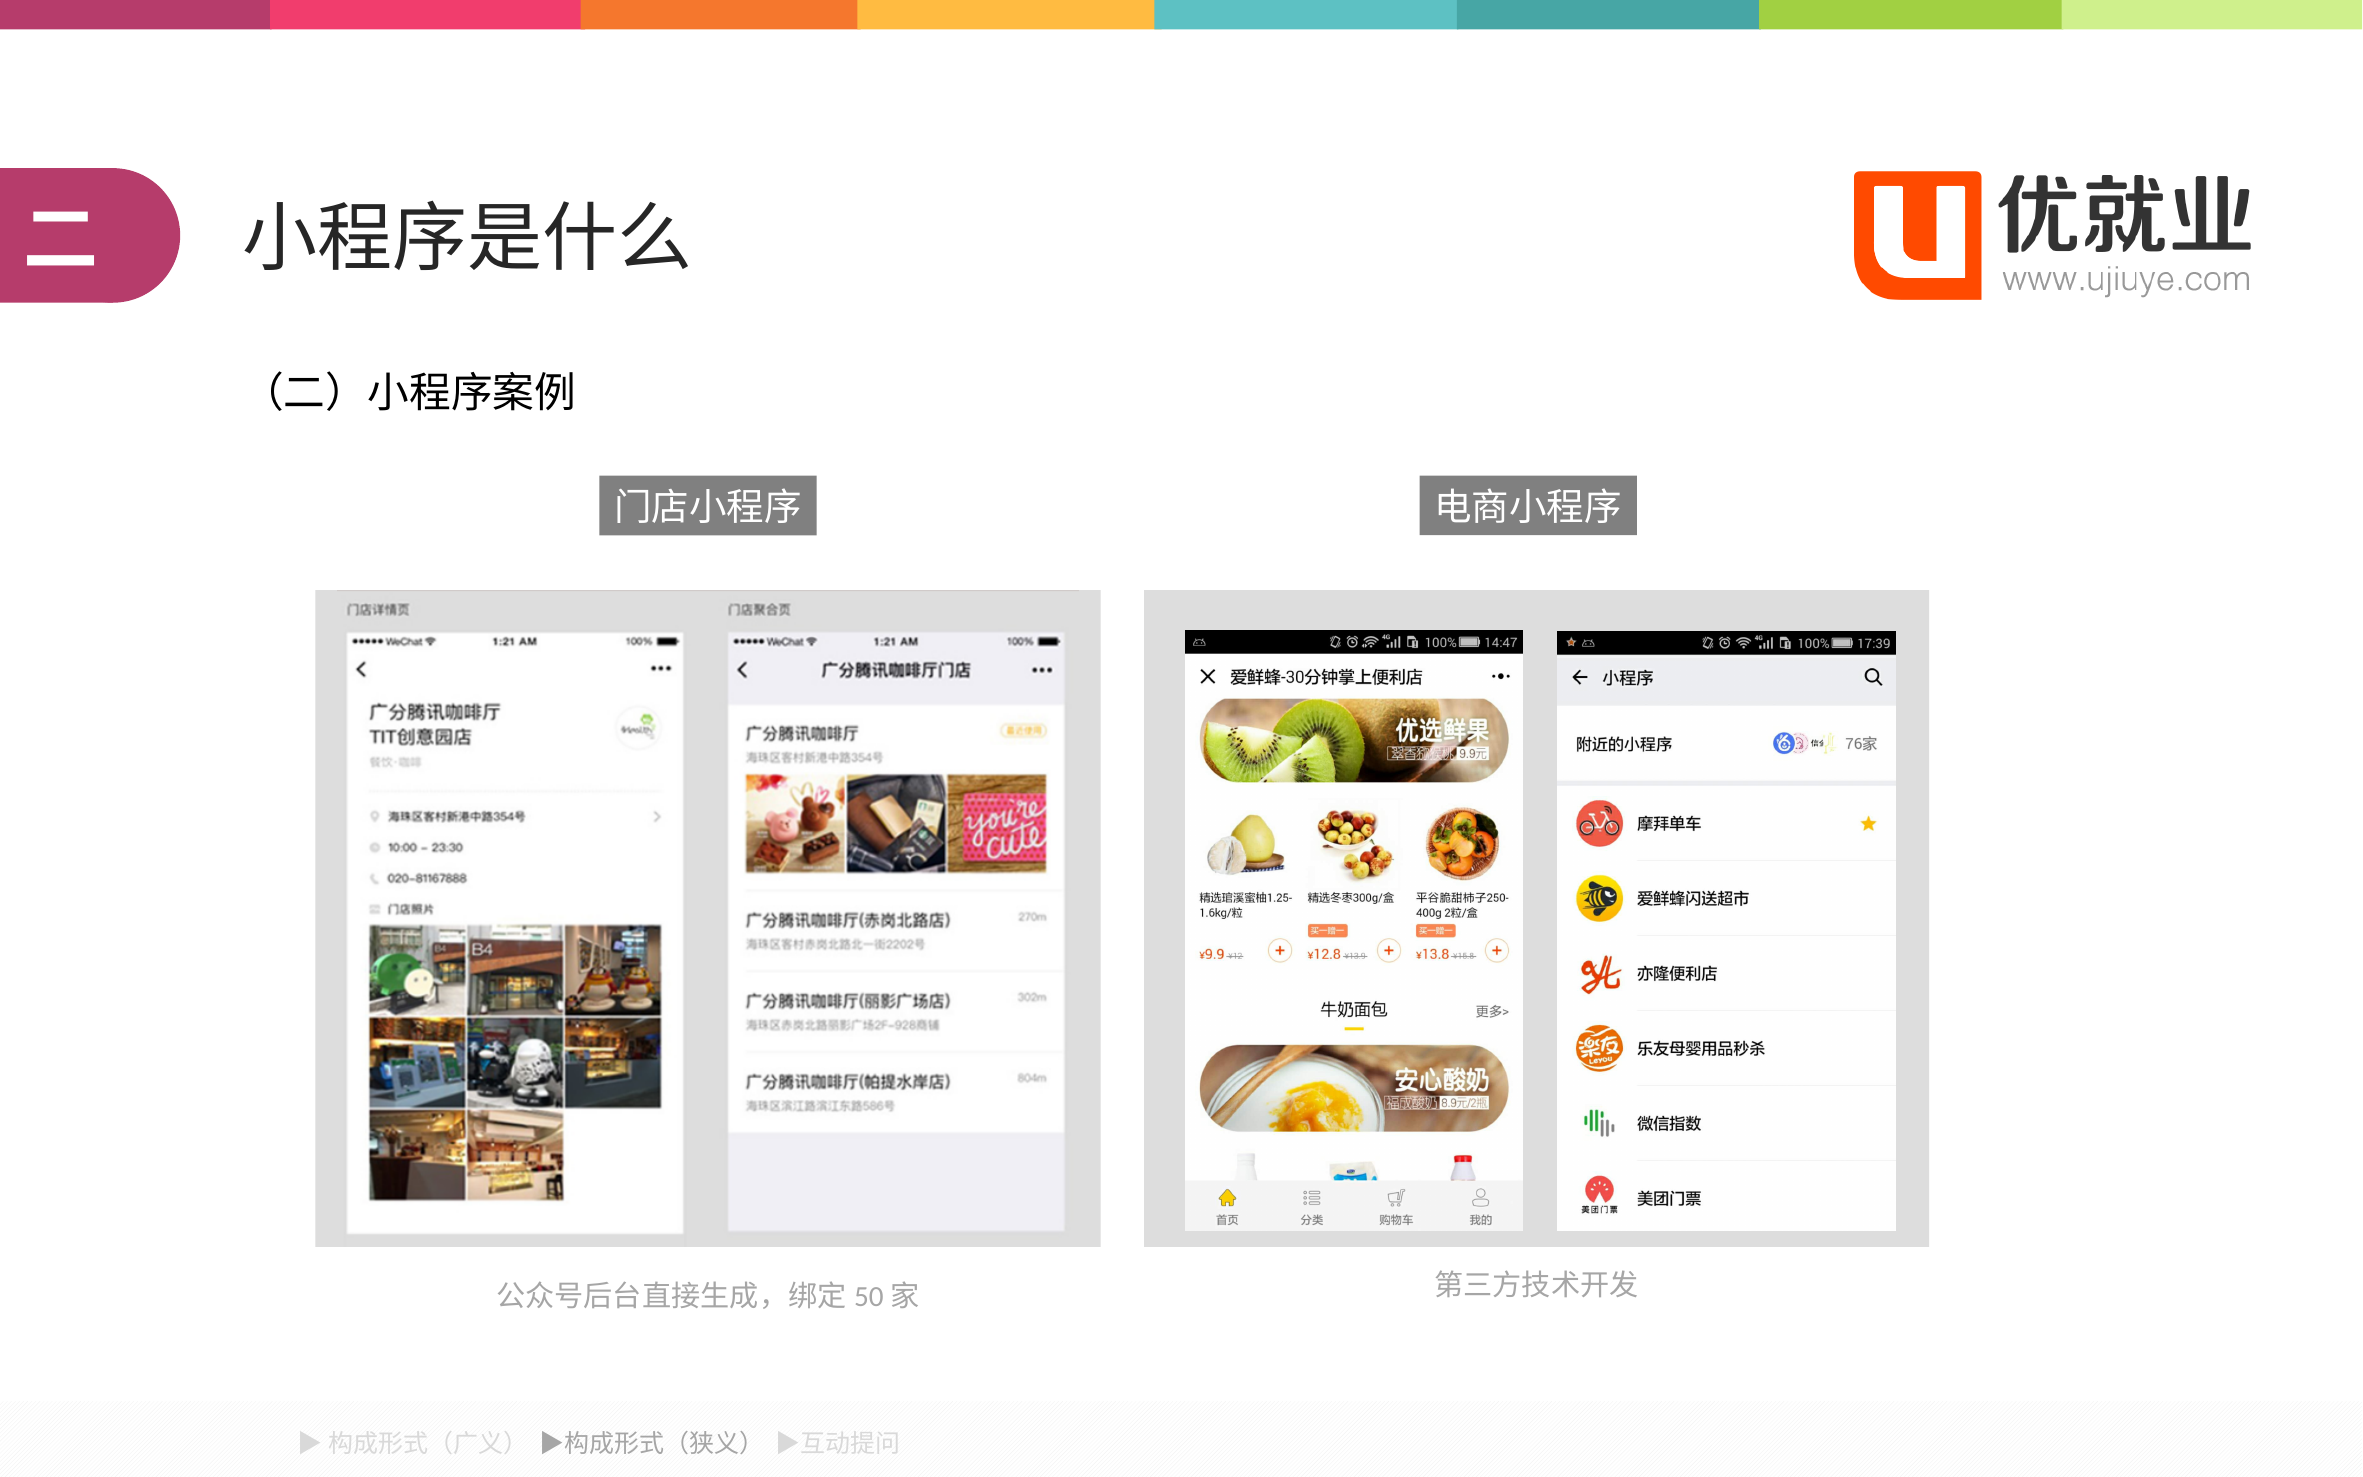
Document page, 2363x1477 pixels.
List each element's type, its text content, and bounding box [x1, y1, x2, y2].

text_box 门店小程序 [599, 475, 817, 536]
picture [1185, 630, 1523, 1231]
text_box 第三方技术开发 [1419, 1259, 1654, 1309]
text_box 小程序是什么 [227, 182, 1800, 288]
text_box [0, 168, 181, 303]
text_box [314, 589, 1102, 1248]
text_box 电商小程序 [1419, 475, 1637, 536]
text_box ▶构成形式（广义） ▶构成形式（狭义） ▶互动提问 [282, 1419, 932, 1465]
text_box （二）小程序案例 [227, 332, 2269, 498]
picture [337, 590, 1079, 1247]
text_box 公众号后台直接生成，绑定50家 [481, 1269, 935, 1320]
text_box [1143, 589, 1930, 1248]
picture [1854, 171, 2251, 300]
picture [1557, 631, 1896, 1231]
